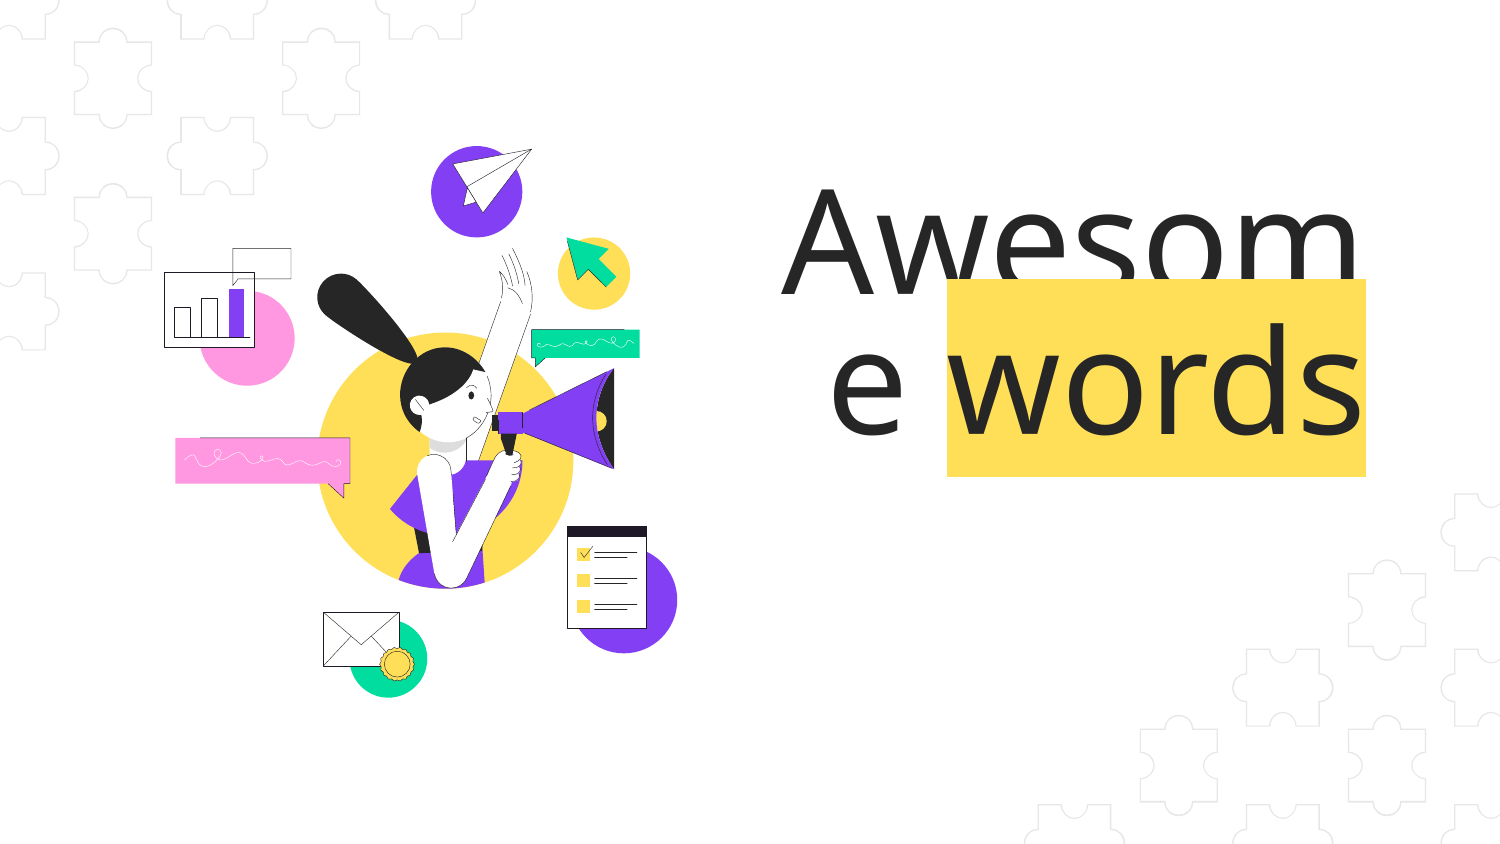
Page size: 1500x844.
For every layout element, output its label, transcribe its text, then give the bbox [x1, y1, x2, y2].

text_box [164, 145, 678, 698]
title Awesome words [699, 177, 1382, 468]
